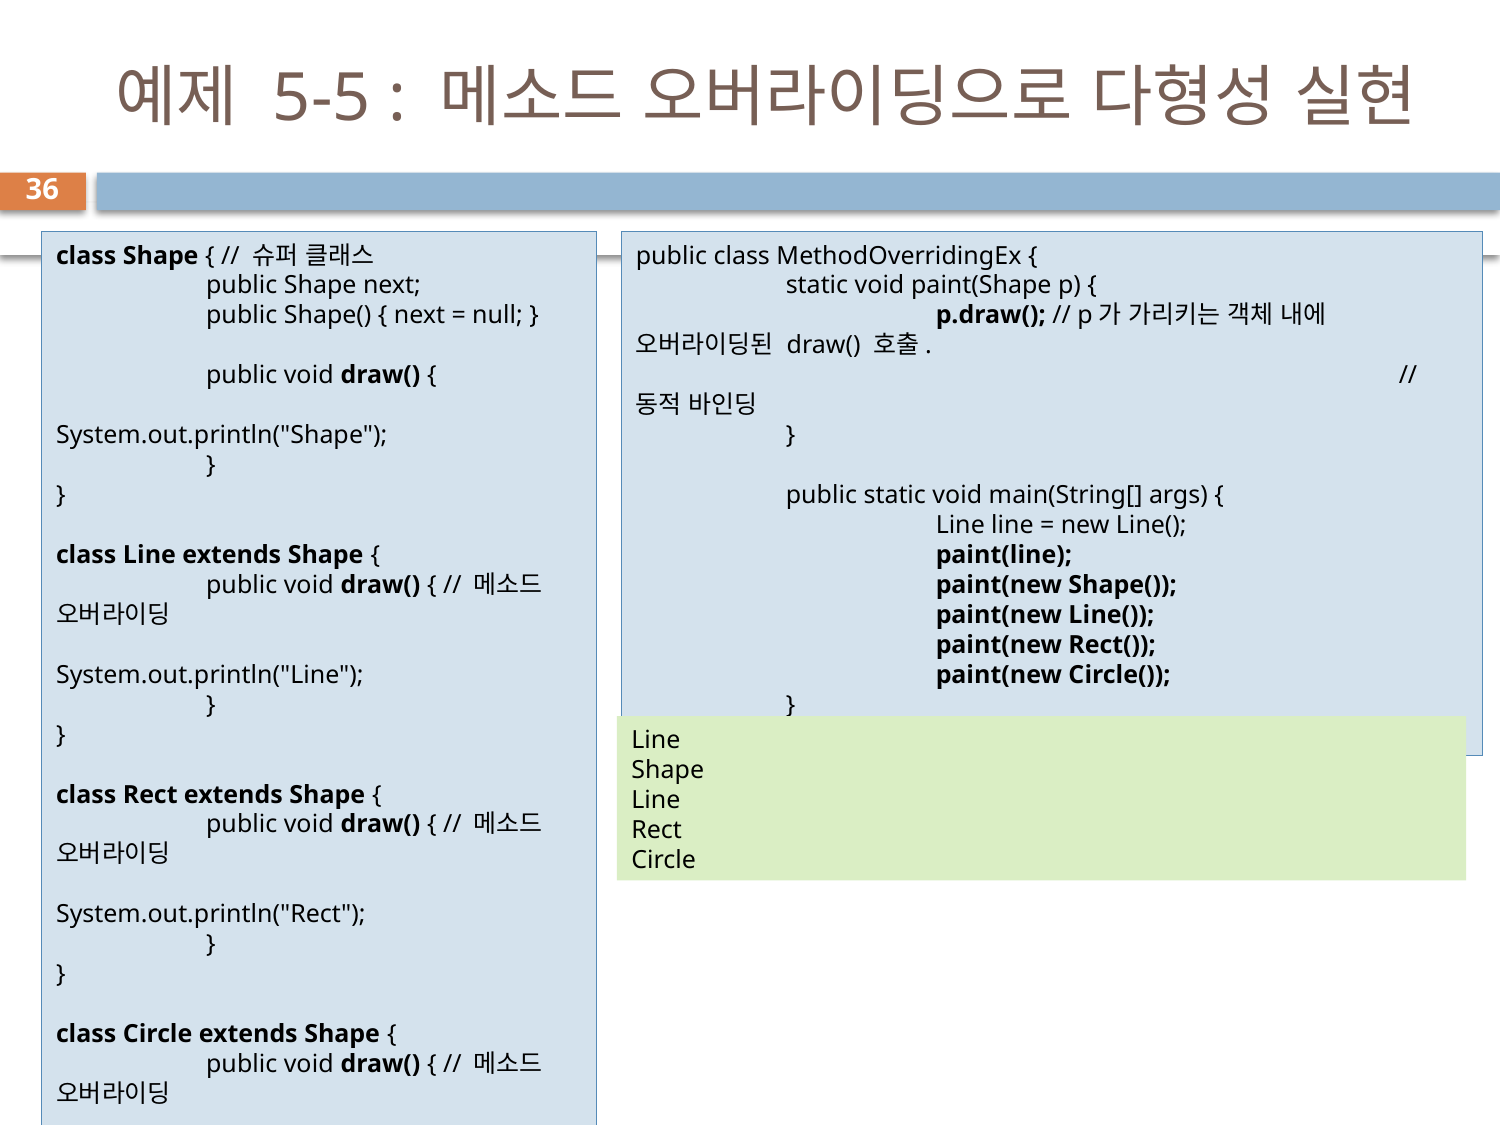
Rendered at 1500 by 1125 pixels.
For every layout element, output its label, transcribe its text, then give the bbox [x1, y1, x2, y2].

title 예제 5-5 : 메소드 오버라이딩으로 다형성 실현 [100, 37, 1438, 149]
text_box Line Shape Line Rect Circle [616, 716, 1467, 881]
text_box public class MethodOverridingEx { static void paint(Shape p) { p.draw(); // p가 가리키는 객체 내에 오버라이딩된 draw() 호출. // 동적 바인딩 } public static void main(String[] args) { Line line = new Line(); paint(line); paint(new Shape()); paint(new Line()); paint(new Rect()); paint(new Circle()); } } [621, 231, 1483, 756]
slide_number 36 [0, 170, 87, 211]
text_box class Shape { // 슈퍼 클래스 public Shape next; public Shape() { next = null; } public void draw() { System.out.println("Shape"); } } class Line extends Shape { public void draw() { // 메소드 오버라이딩 System.out.println("Line"); } } class Rect extends Shape { public void draw() { // 메소드 오버라이딩 System.out.println("Rect"); } } class Circle extends Shape { public void draw() { // 메소드 오버라이딩 System.out.println("Circle"); } } [41, 231, 597, 1125]
